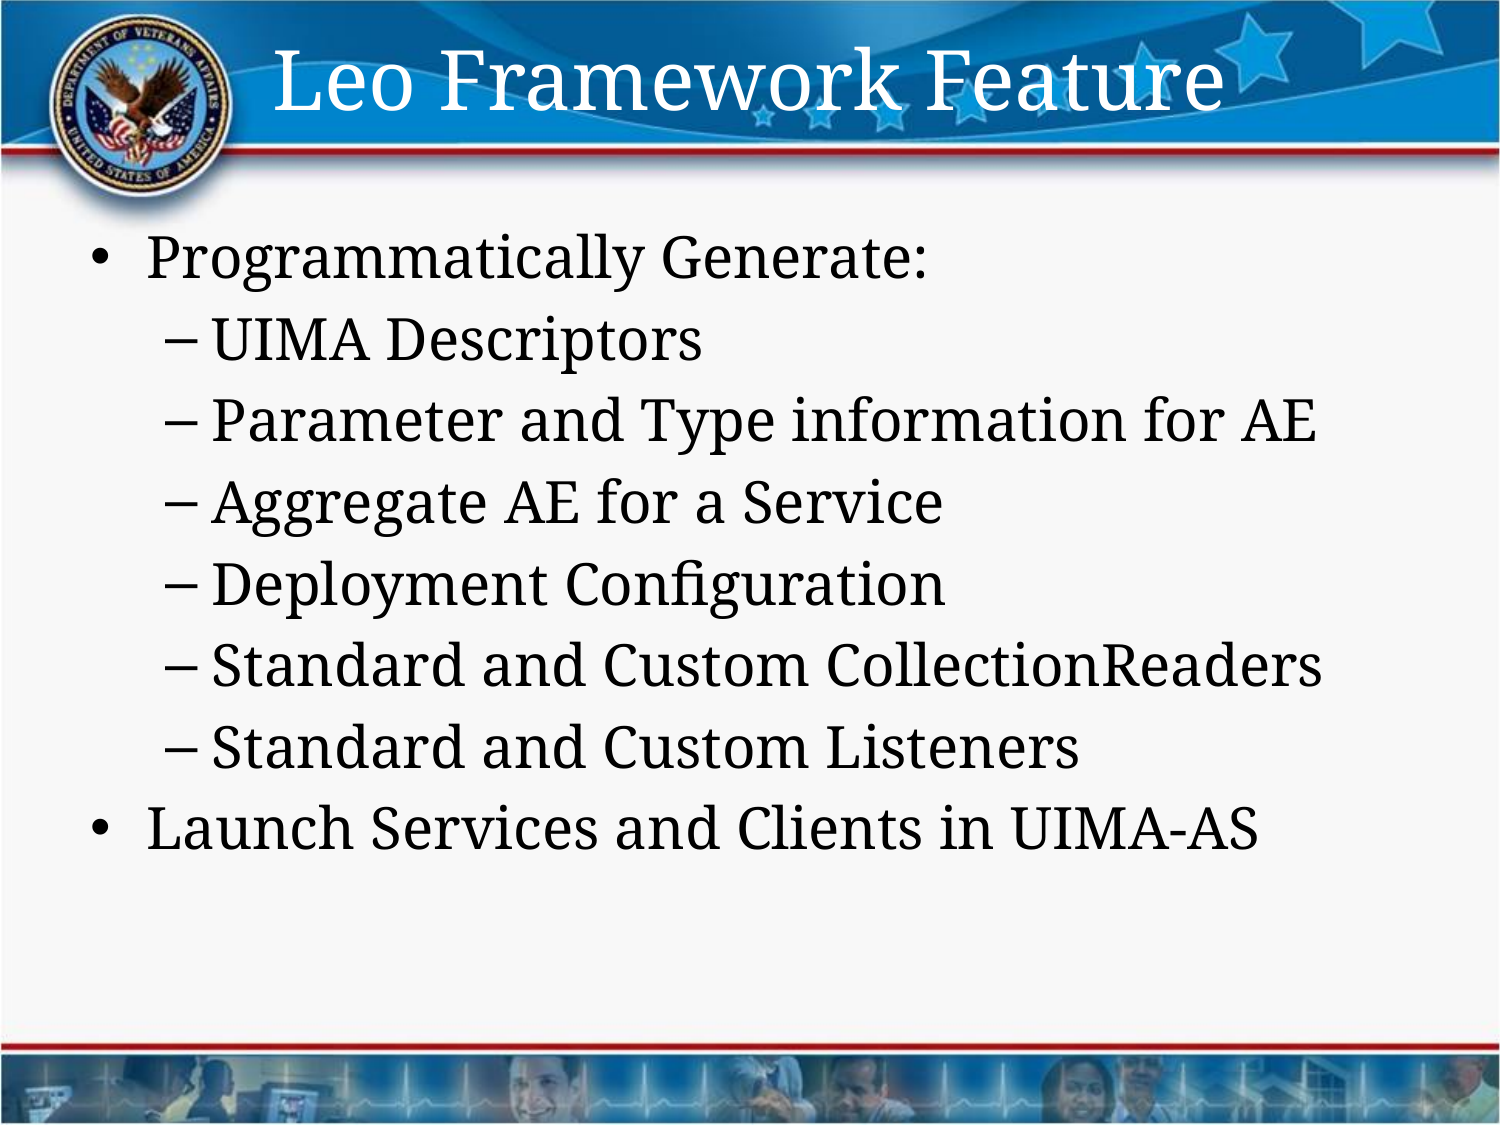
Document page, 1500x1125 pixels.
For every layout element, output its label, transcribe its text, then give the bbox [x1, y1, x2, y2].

picture [0, 0, 1500, 1125]
text_box [1121, 87, 1152, 148]
title Leo Framework Feature [74, 24, 1426, 130]
list Programmatically Generate: UIMA Descriptors Parameter and Type information for AE Aggregate AE for a Service Deployment Configuration Standard and Custom CollectionReaders Standard and Custom Listeners Launch Services and Clients in UIMA-AS [74, 212, 1426, 963]
